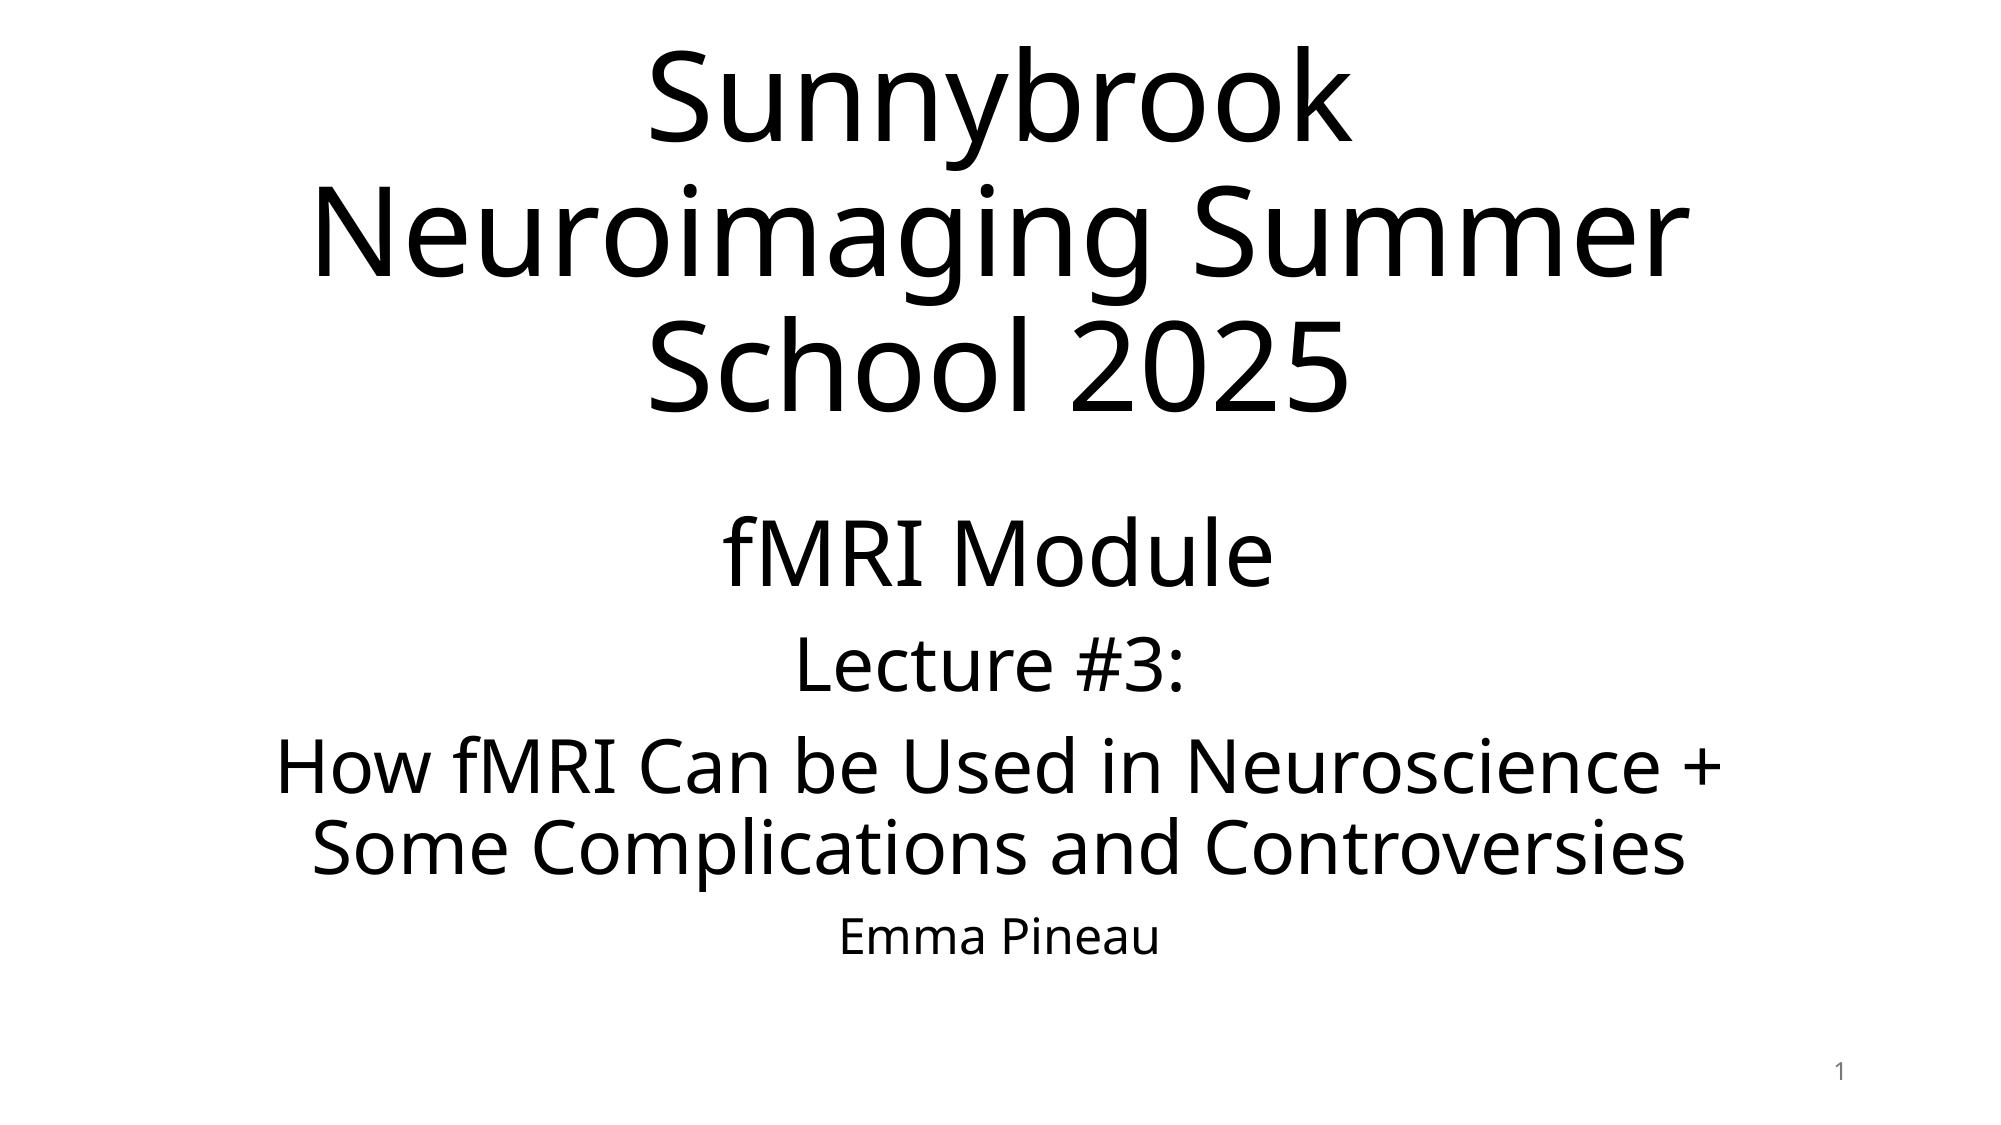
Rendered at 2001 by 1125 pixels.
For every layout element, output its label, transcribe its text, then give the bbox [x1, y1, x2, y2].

slide_number 1 [1412, 1042, 1863, 1103]
subtitle fMRI Module Lecture #3: How fMRI Can be Used in Neuroscience + Some Complications and Controversies Emma Pineau [249, 499, 1750, 979]
title Sunnybrook Neuroimaging Summer School 2025 [249, 54, 1750, 447]
